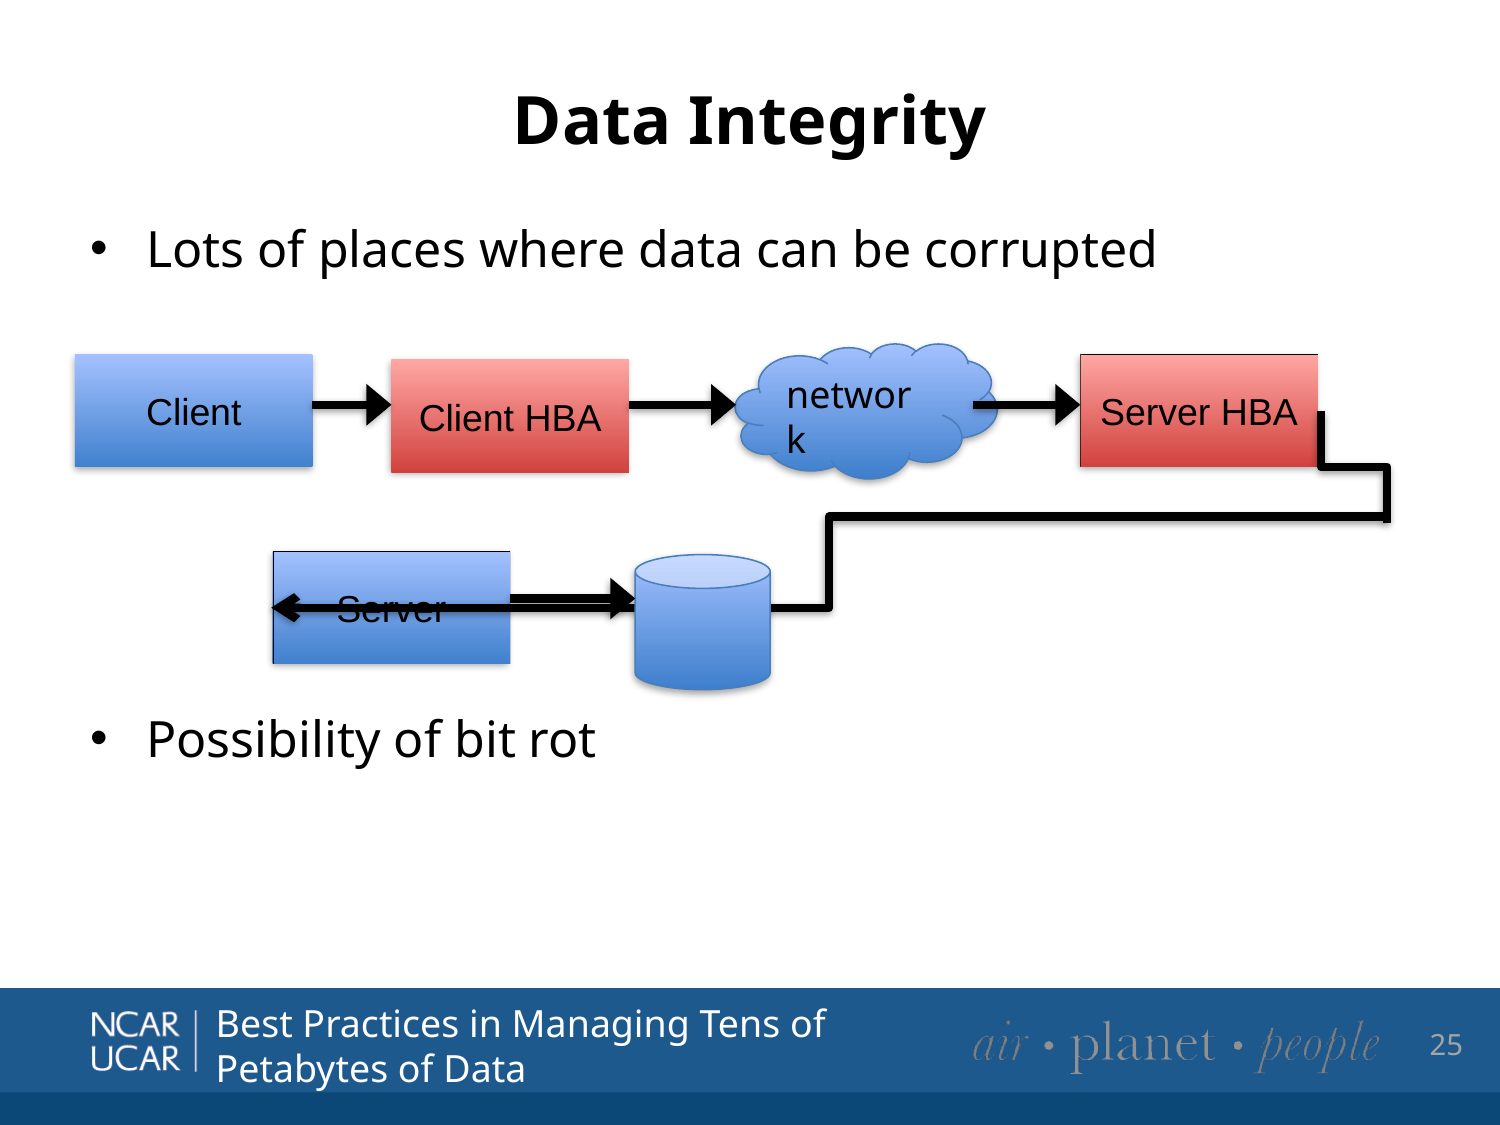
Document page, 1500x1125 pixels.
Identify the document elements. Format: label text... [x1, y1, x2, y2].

text_box Server [272, 617, 511, 664]
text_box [1297, 433, 1411, 500]
text_box Server HBA [1080, 354, 1318, 467]
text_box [271, 516, 1388, 608]
text_box network [735, 343, 997, 480]
text_box Client [74, 354, 313, 467]
list Lots of places where data can be corrupted Possibility of bit rot [75, 209, 1425, 978]
title Data Integrity [75, 45, 1425, 191]
text_box [634, 616, 771, 691]
text_box Client HBA [391, 359, 629, 473]
picture [0, 988, 1500, 1125]
slide_number 25 [1128, 1016, 1479, 1077]
